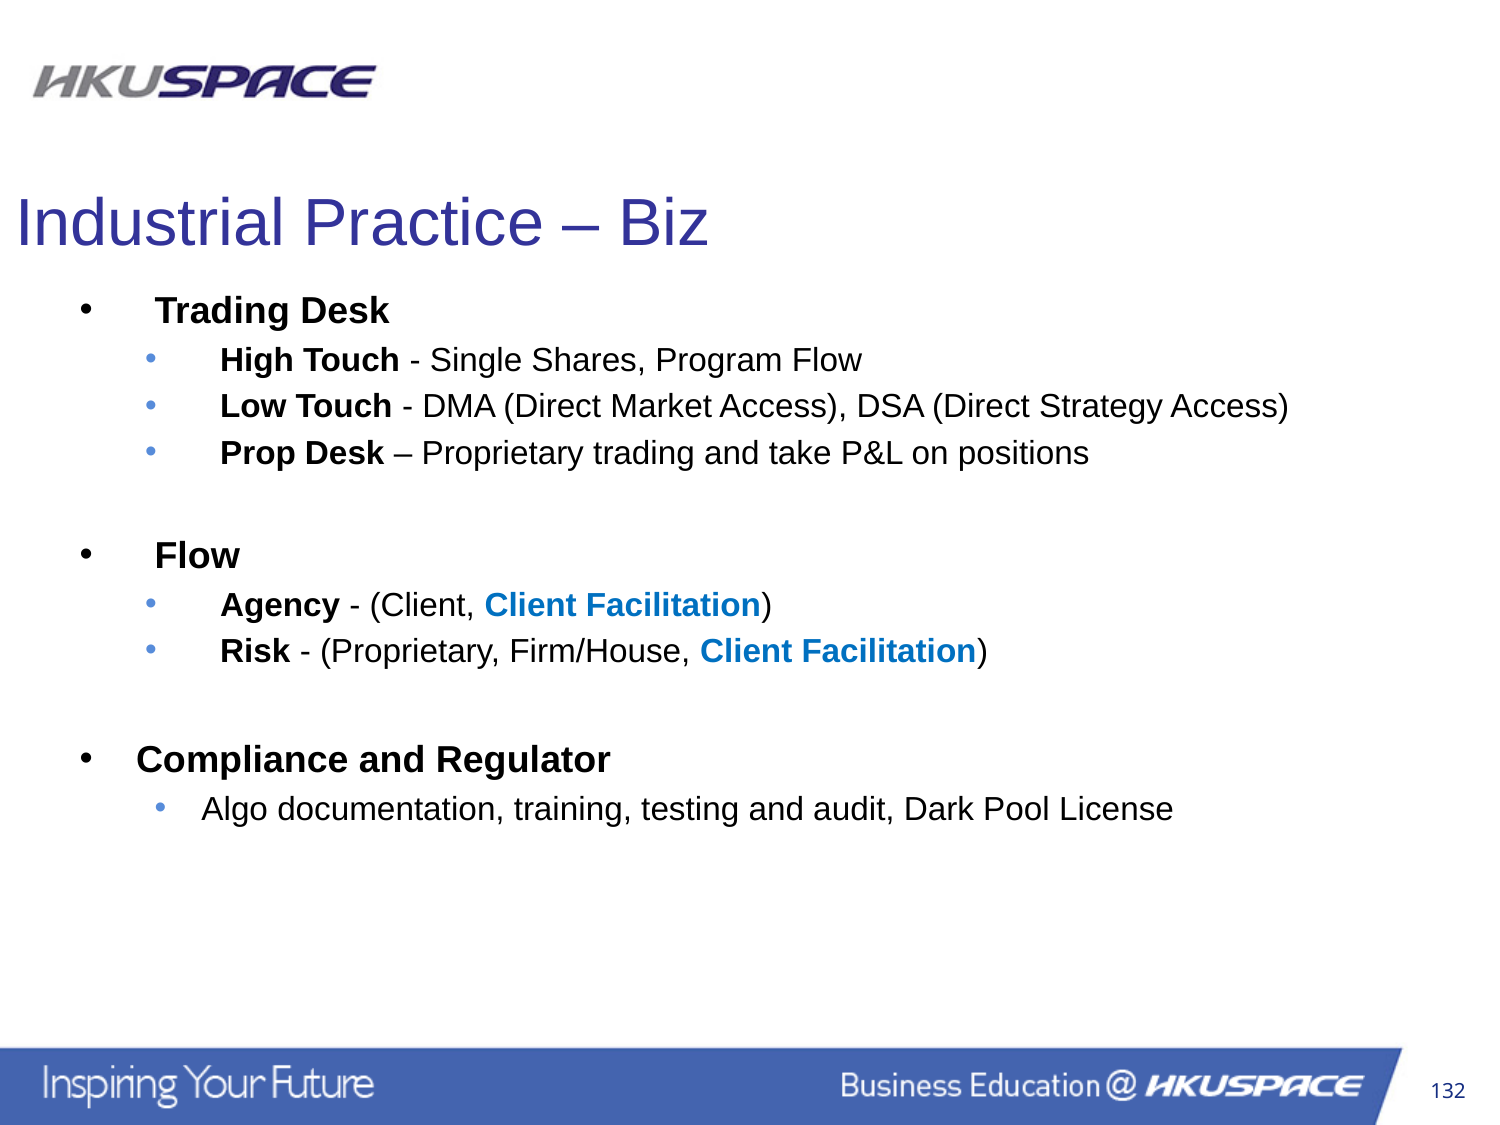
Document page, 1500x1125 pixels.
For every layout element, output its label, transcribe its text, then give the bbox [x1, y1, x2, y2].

slide_number 132 [1415, 1070, 1499, 1125]
picture [0, 0, 1500, 1125]
text_box Trading Desk High Touch - Single Shares, Program Flow Low Touch - DMA (Direct Market Access), DSA (Direct Strategy Access) Prop Desk – Proprietary trading and take P&L on positions Flow Agency - (Client, Client Facilitation) Risk - (Proprietary, Firm/House, Client Facilitation) Compliance and Regulator Algo documentation, training, testing and audit, Dark Pool License [64, 278, 1483, 1047]
title Industrial Practice – Biz [0, 101, 1325, 266]
